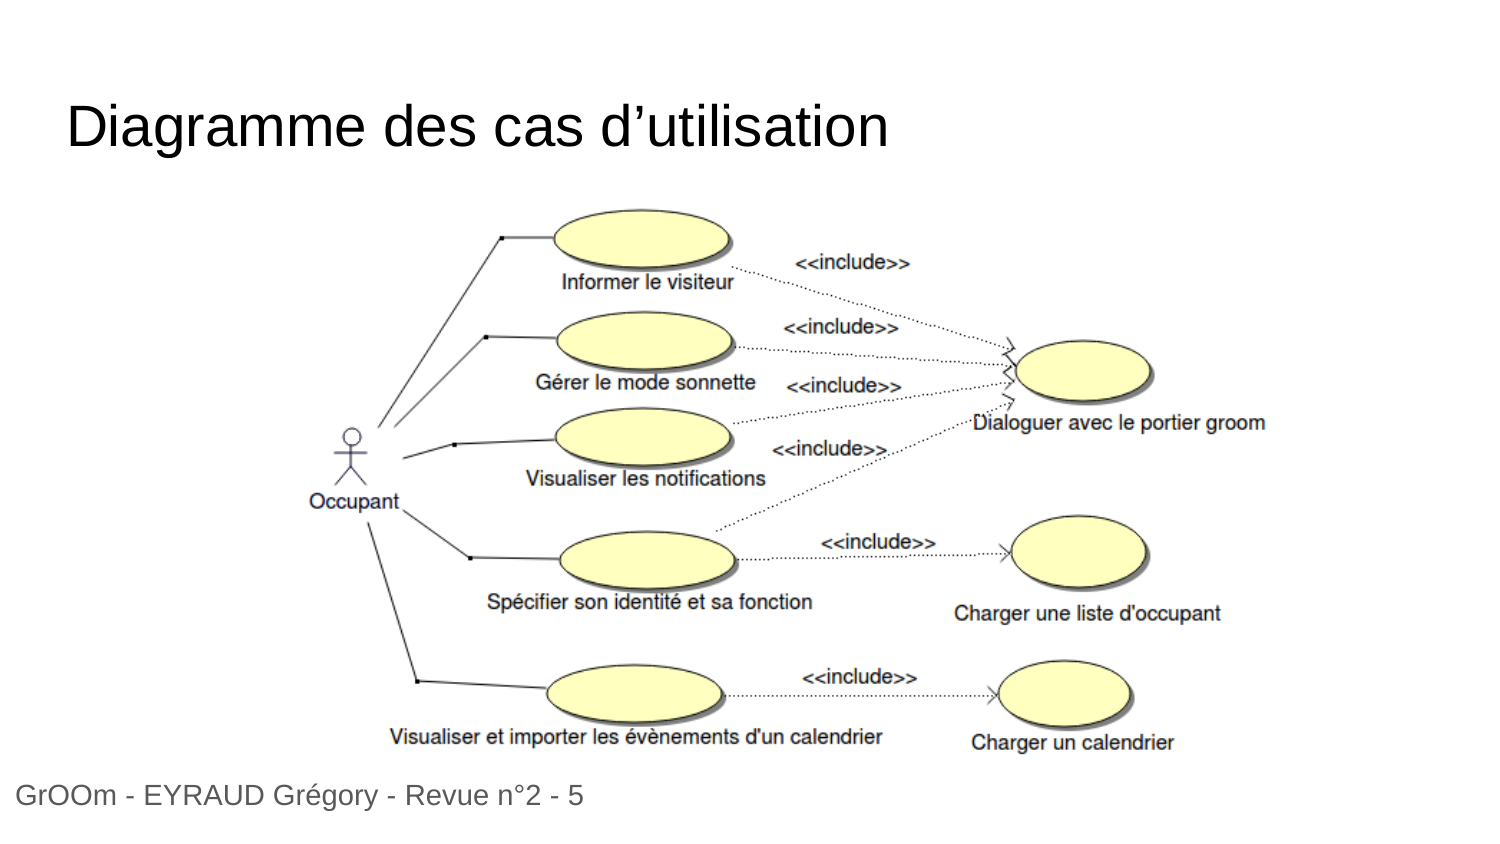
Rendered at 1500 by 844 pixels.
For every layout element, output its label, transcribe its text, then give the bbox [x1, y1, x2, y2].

picture [219, 166, 1281, 770]
list GrOOm - EYRAUD Grégory - Revue n°2 - 5 [0, 744, 984, 844]
title Diagramme des cas d’utilisation [51, 72, 1449, 167]
